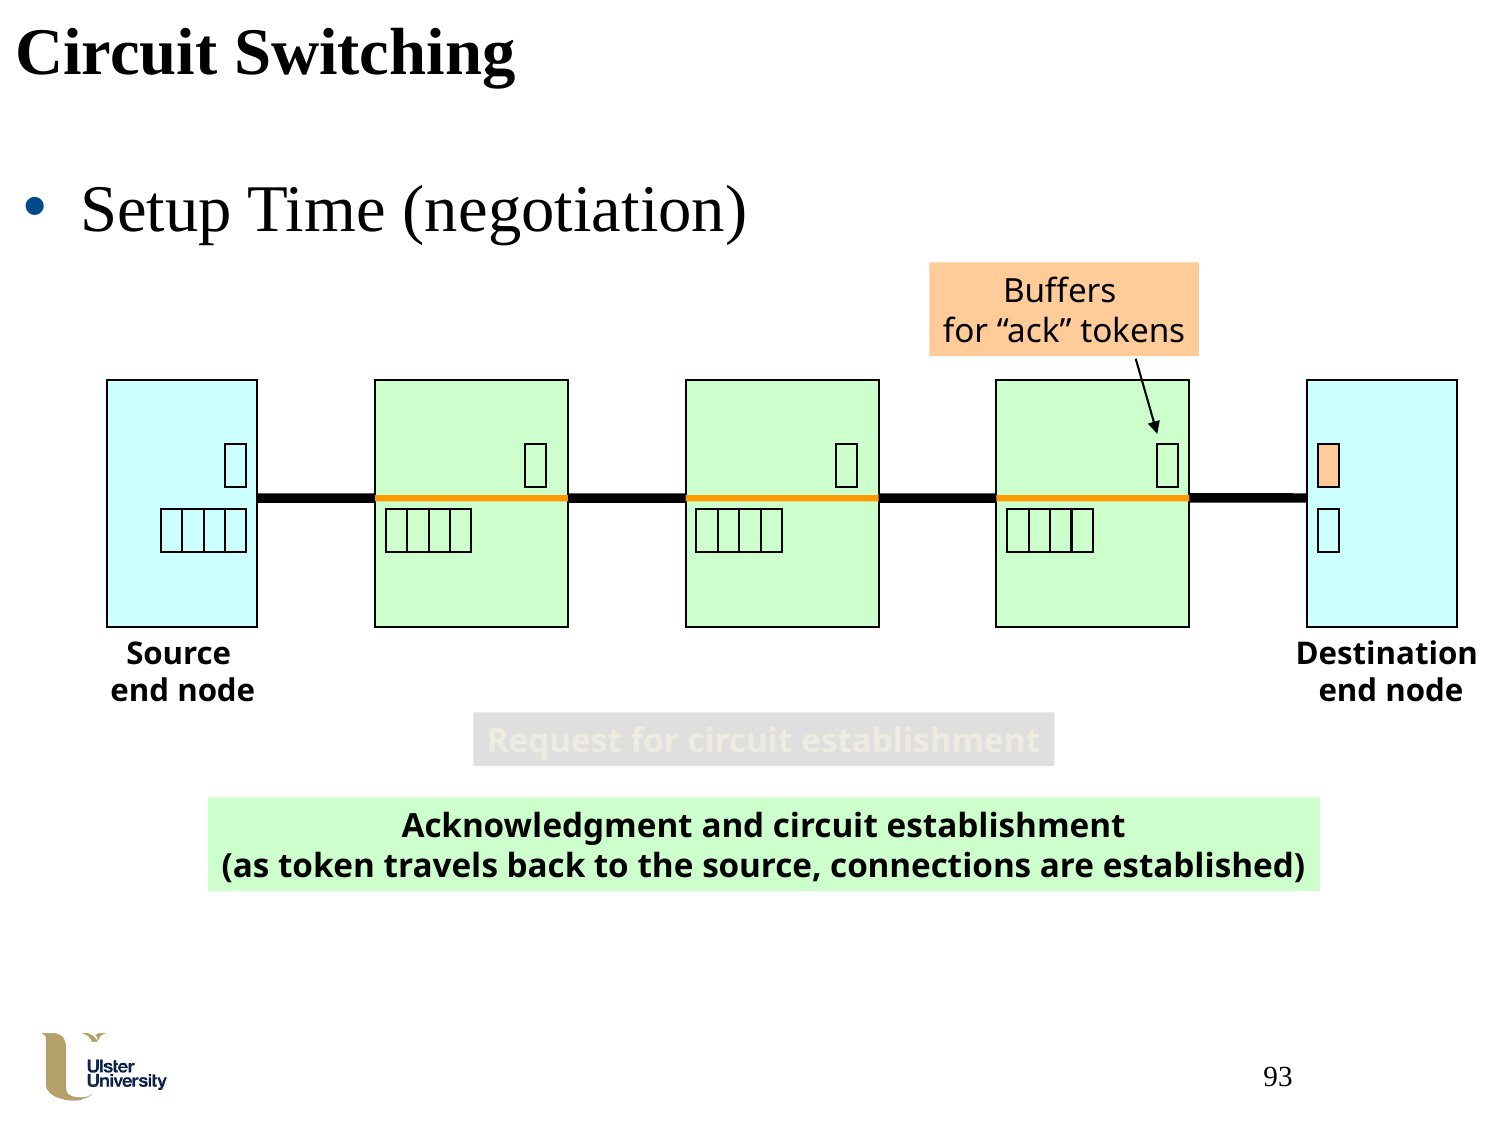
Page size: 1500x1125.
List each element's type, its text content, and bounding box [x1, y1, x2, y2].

text_box [374, 380, 568, 442]
text_box Source end node [97, 625, 269, 715]
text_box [224, 443, 1179, 488]
text_box [685, 380, 879, 442]
text_box [996, 499, 1190, 507]
picture [21, 1014, 187, 1120]
text_box [1306, 380, 1458, 625]
text_box [106, 380, 258, 625]
text_box [996, 560, 1190, 627]
title Circuit Switching [0, 0, 1500, 168]
slide_number 93 [1102, 1049, 1454, 1110]
list Setup Time (negotiation) [8, 157, 1483, 1014]
text_box Acknowledgment and circuit establishment (as token travels back to the source, connections are established) [208, 797, 1321, 892]
text_box Request for circuit establishment [473, 712, 1055, 767]
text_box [160, 508, 1340, 553]
text_box [996, 442, 1190, 498]
text_box [1317, 444, 1340, 488]
text_box [685, 560, 879, 627]
text_box [685, 499, 879, 507]
text_box Destination end node [1282, 625, 1500, 715]
text_box [374, 499, 568, 507]
text_box [374, 560, 568, 627]
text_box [930, 262, 1198, 435]
